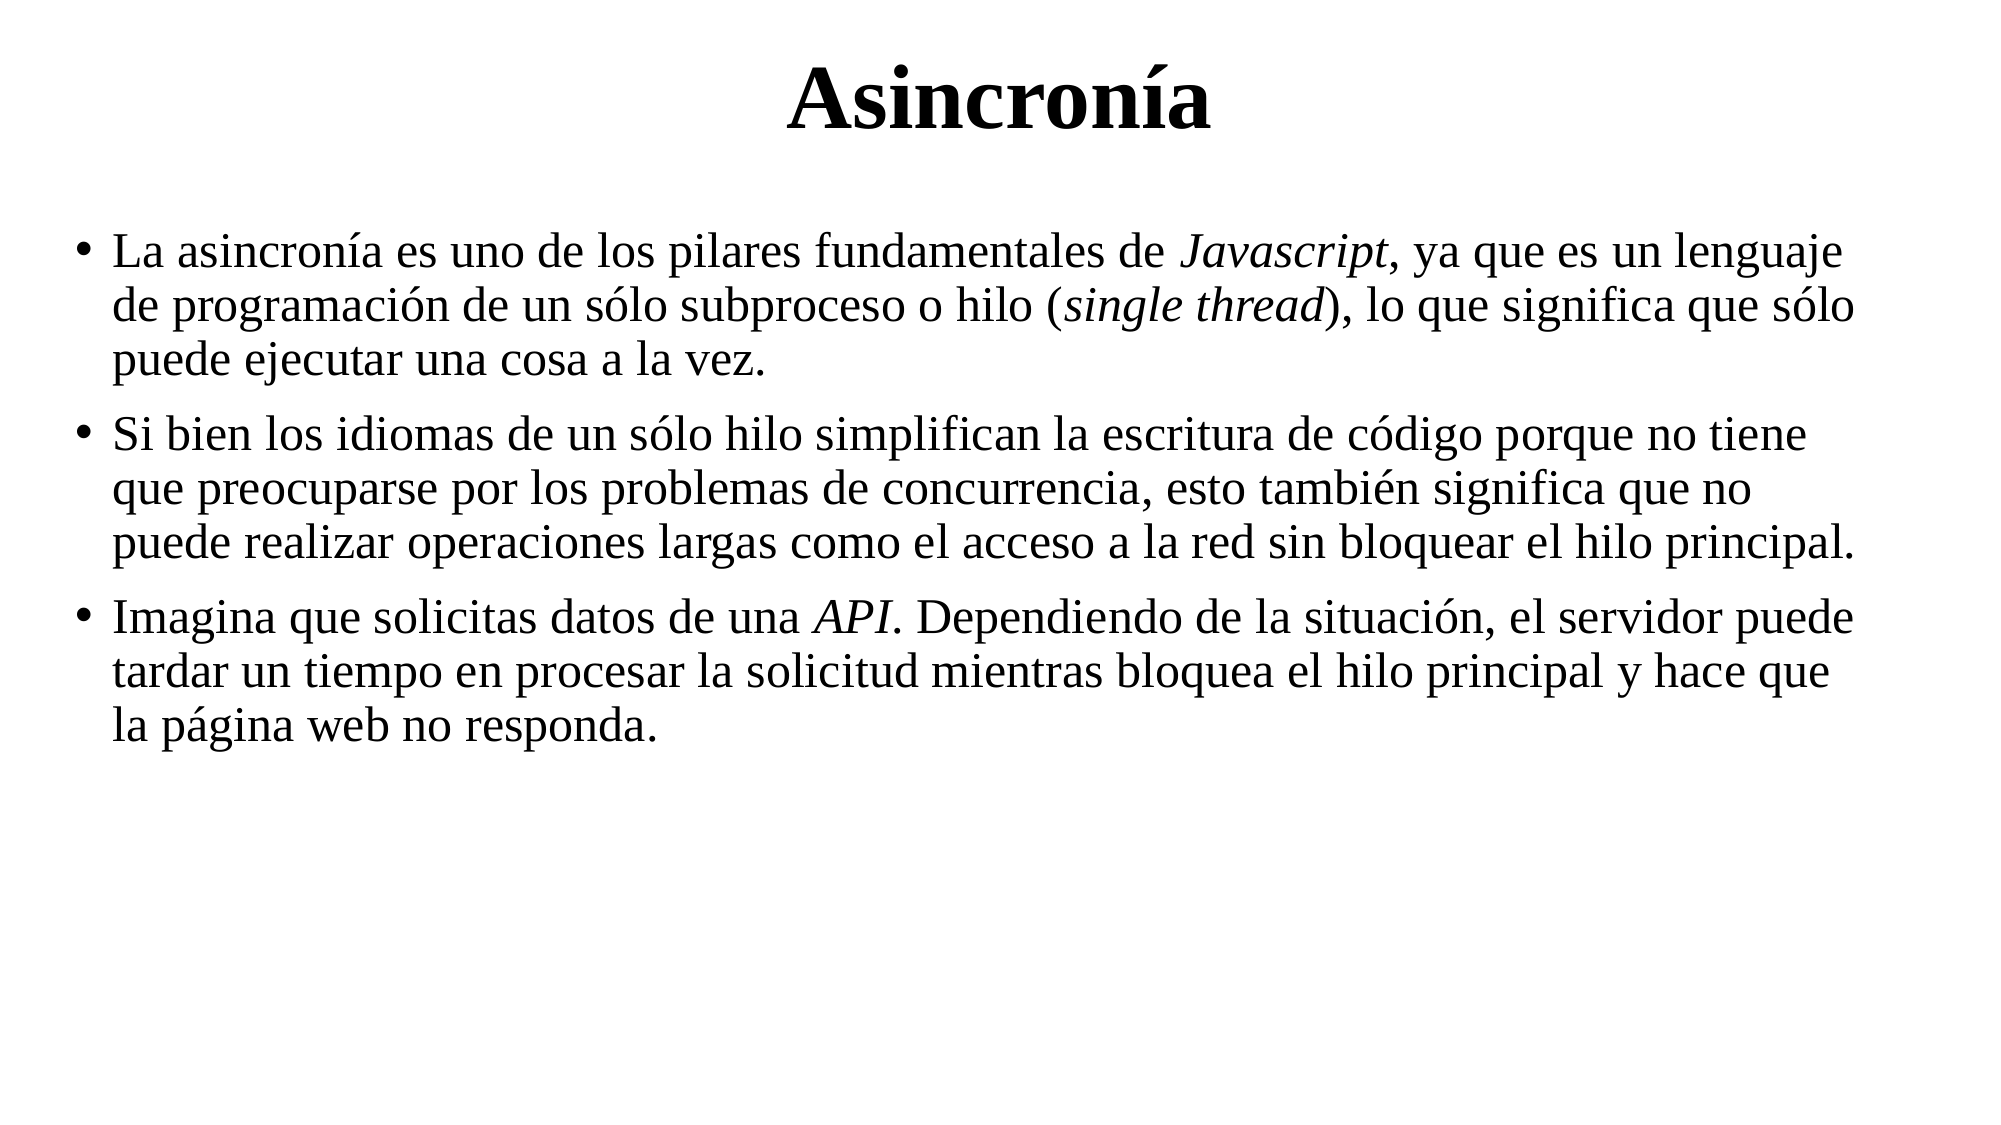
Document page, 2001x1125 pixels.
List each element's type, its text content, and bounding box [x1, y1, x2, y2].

list La asincronía es uno de los pilares fundamentales de Javascript, ya que es un lenguaje de programación de un sólo subproceso o hilo (single thread), lo que significa que sólo puede ejecutar una cosa a la vez. Si bien los idiomas de un sólo hilo simplifican la escritura de código porque no tiene que preocuparse por los problemas de concurrencia, esto también significa que no puede realizar operaciones largas como el acceso a la red sin bloquear el hilo principal. Imagina que solicitas datos de una API. Dependiendo de la situación, el servidor puede tardar un tiempo en procesar la solicitud mientras bloquea el hilo principal y hace que la página web no responda. [60, 216, 1894, 1087]
title Asincronía [762, 82, 1238, 216]
